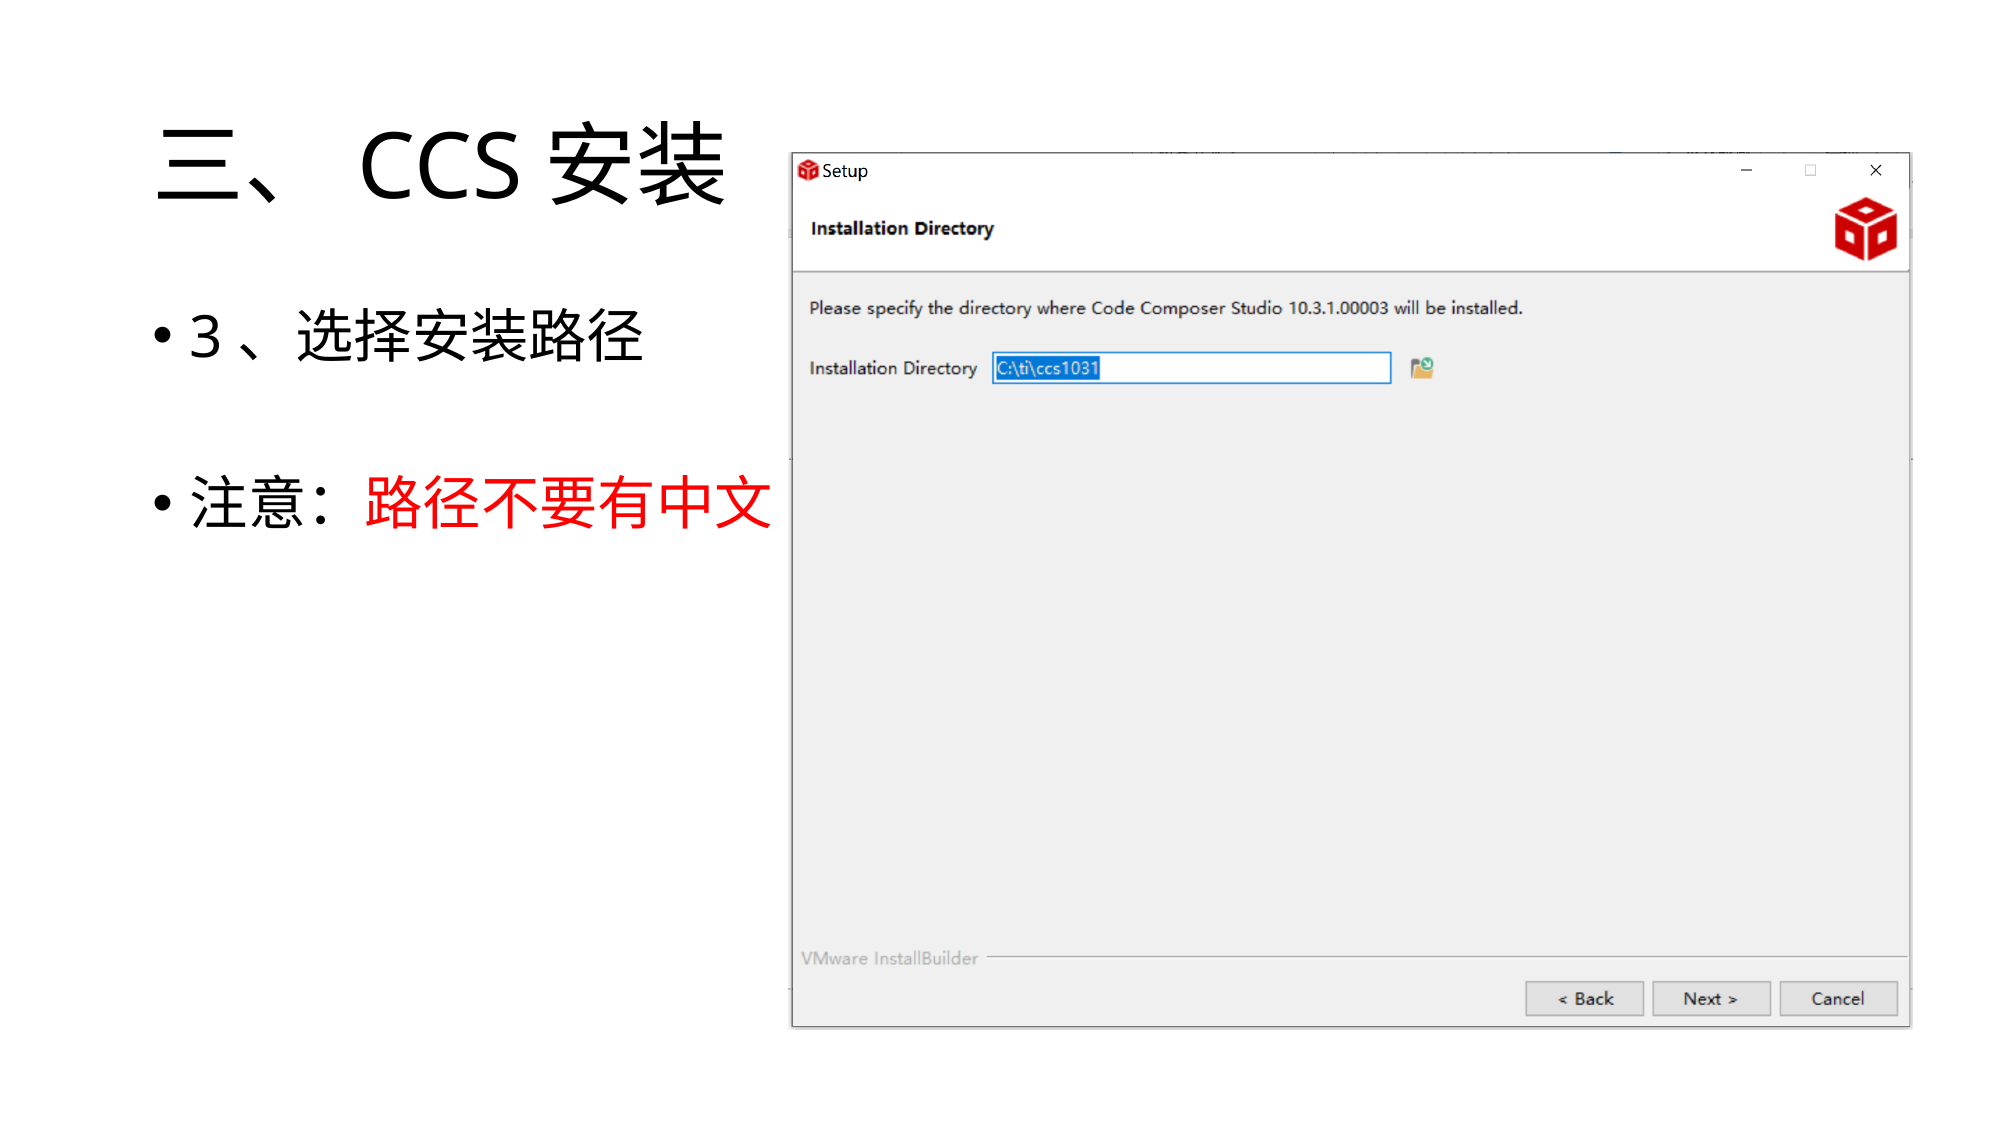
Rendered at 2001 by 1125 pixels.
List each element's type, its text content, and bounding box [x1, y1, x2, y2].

picture [788, 152, 1913, 1030]
list 3、选择安装路径 注意：路径不要有中文 [137, 299, 788, 1014]
title 三、CCS安装 [137, 59, 1863, 278]
